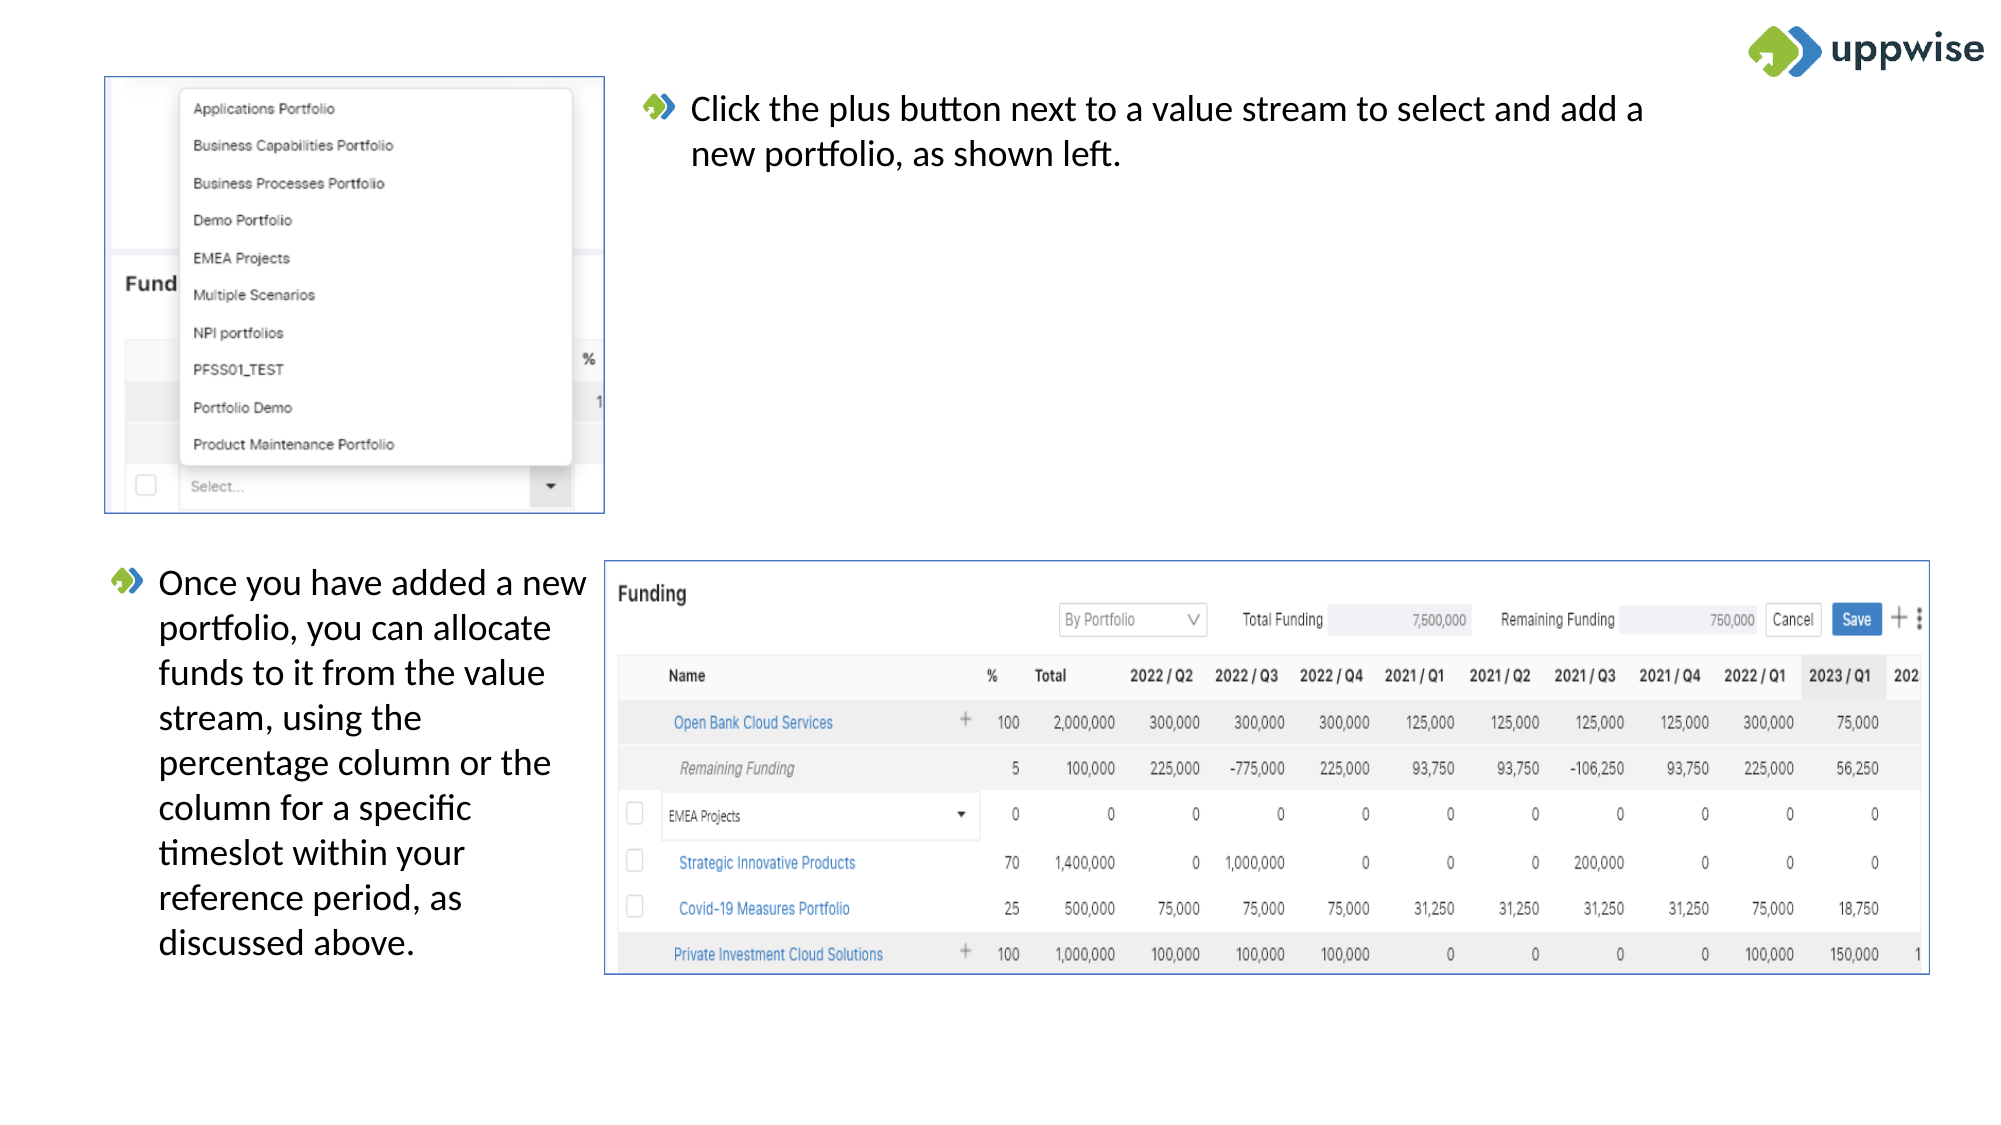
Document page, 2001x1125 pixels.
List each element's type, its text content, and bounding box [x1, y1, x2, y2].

picture [643, 93, 677, 120]
text_box Once you have added a new portfolio, you can allocate funds to it from the value stream, using the percentage column or the column for a specific timeslot within your reference period, as discussed above. [97, 550, 605, 971]
picture [104, 76, 605, 514]
picture [111, 567, 145, 594]
picture [604, 560, 1930, 975]
text_box Click the plus button next to a value stream to select and add a new portfolio, as shown left. [629, 76, 1724, 182]
picture [1748, 26, 1984, 77]
